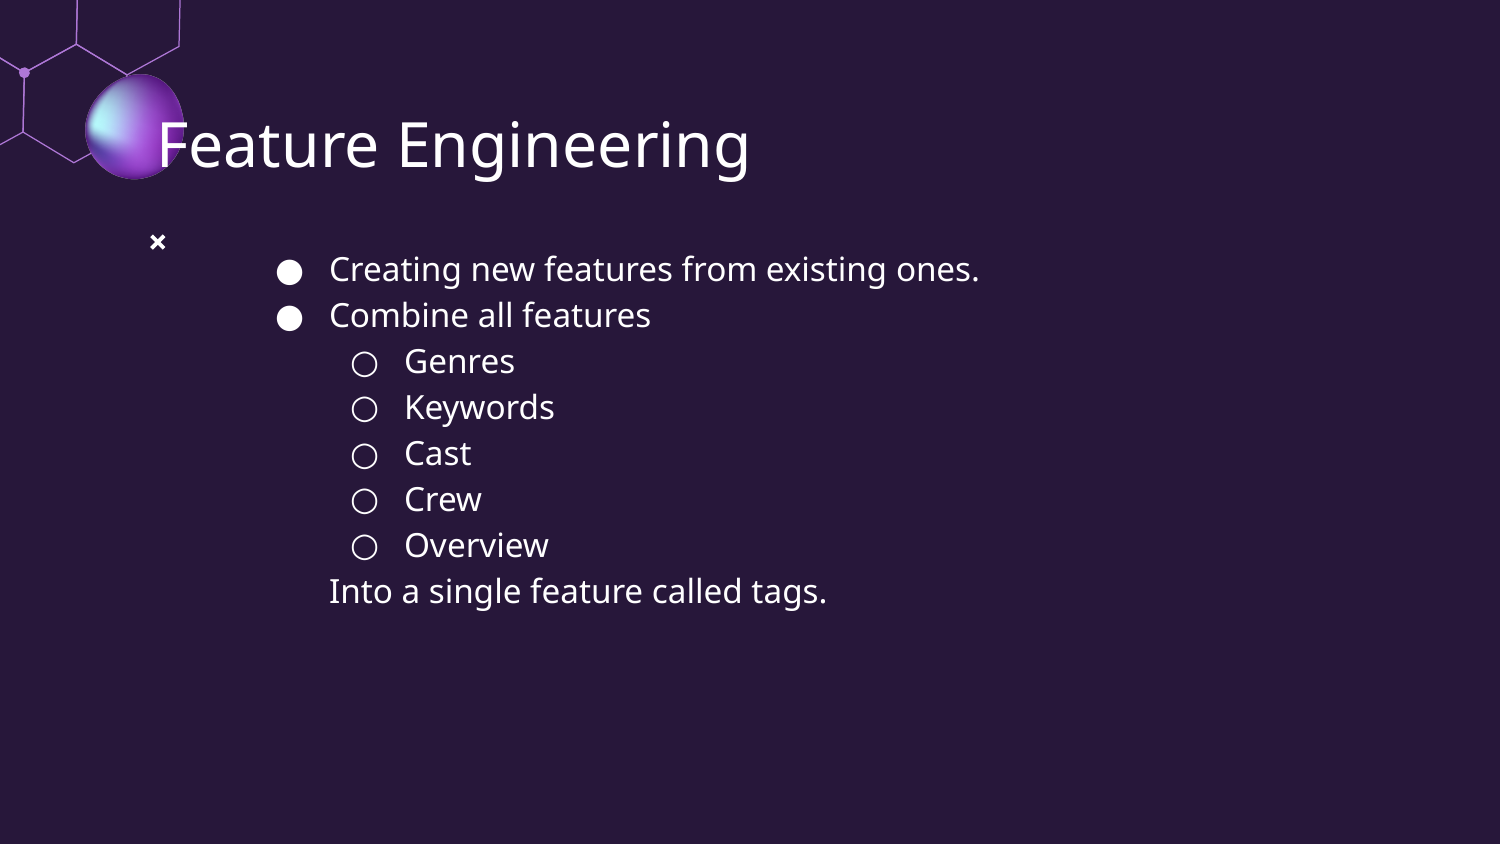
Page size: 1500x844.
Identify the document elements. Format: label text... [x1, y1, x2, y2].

picture [82, 54, 190, 178]
text_box Creating new features from existing ones. Combine all features Genres Keywords Cast Crew Overview Into a single feature called tags. [239, 227, 1153, 798]
title Feature Engineering [56, 90, 853, 212]
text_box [151, 235, 165, 249]
